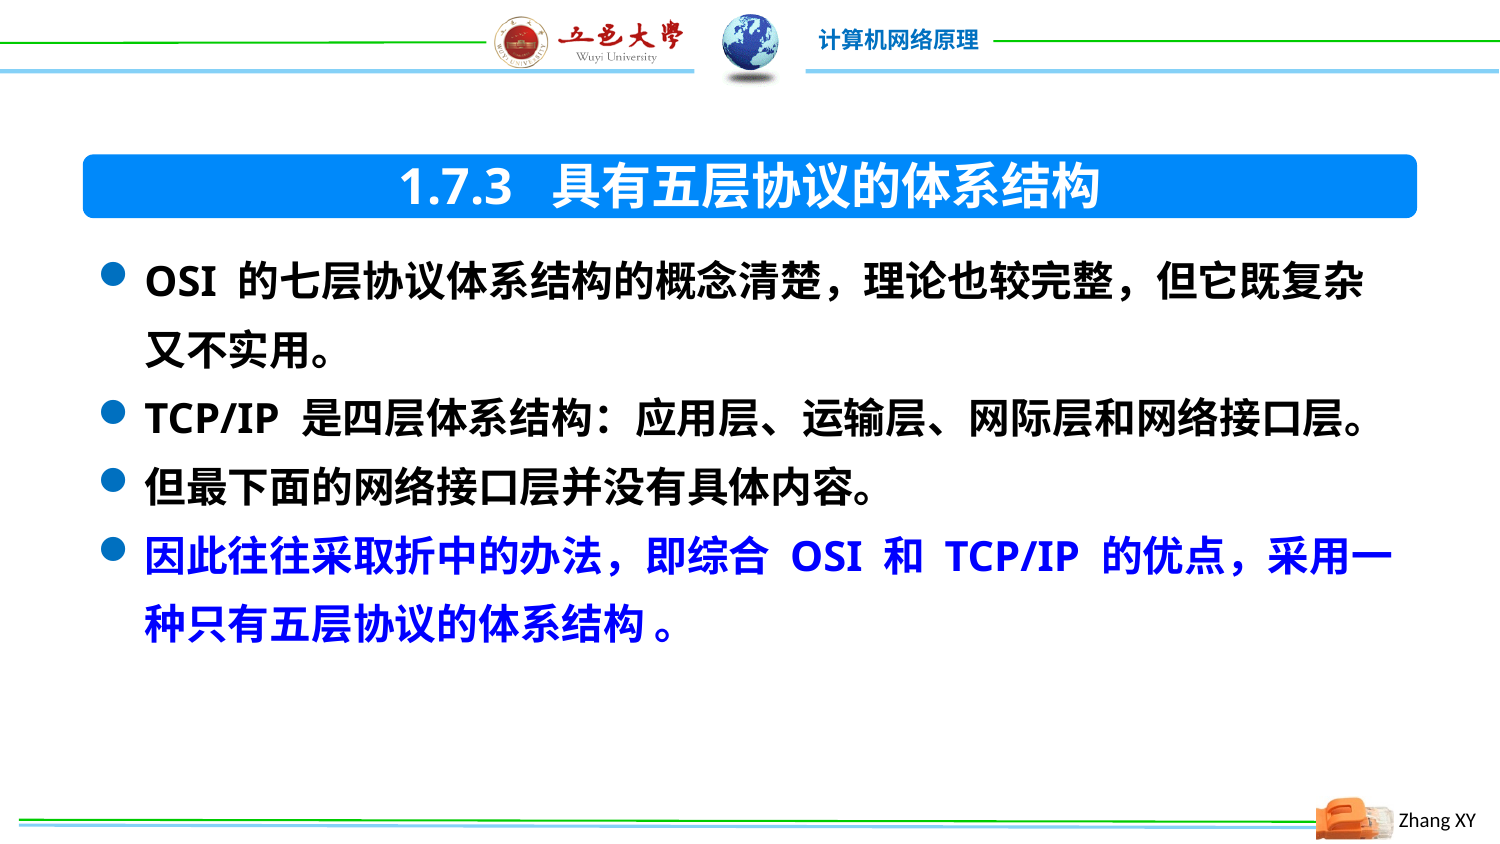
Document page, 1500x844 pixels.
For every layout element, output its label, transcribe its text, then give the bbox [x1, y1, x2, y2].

picture [494, 15, 697, 69]
text_box [1116, 154, 1418, 219]
picture [1316, 796, 1394, 840]
text_box [82, 154, 384, 219]
text_box OSI 的七层协议体系结构的概念清楚，理论也较完整，但它既复杂又不实用。 TCP/IP 是四层体系结构：应用层、运输层、网际层和网络接口层。 但最下面的网络接口层并没有具体内容。 因此往往采取折中的办法，即综合 OSI 和 TCP/IP 的优点，采用一种只有五层协议的体系结构 。 [82, 228, 1418, 656]
picture [720, 12, 780, 88]
text_box 1.7.3 具有五层协议的体系结构 [384, 147, 1116, 223]
